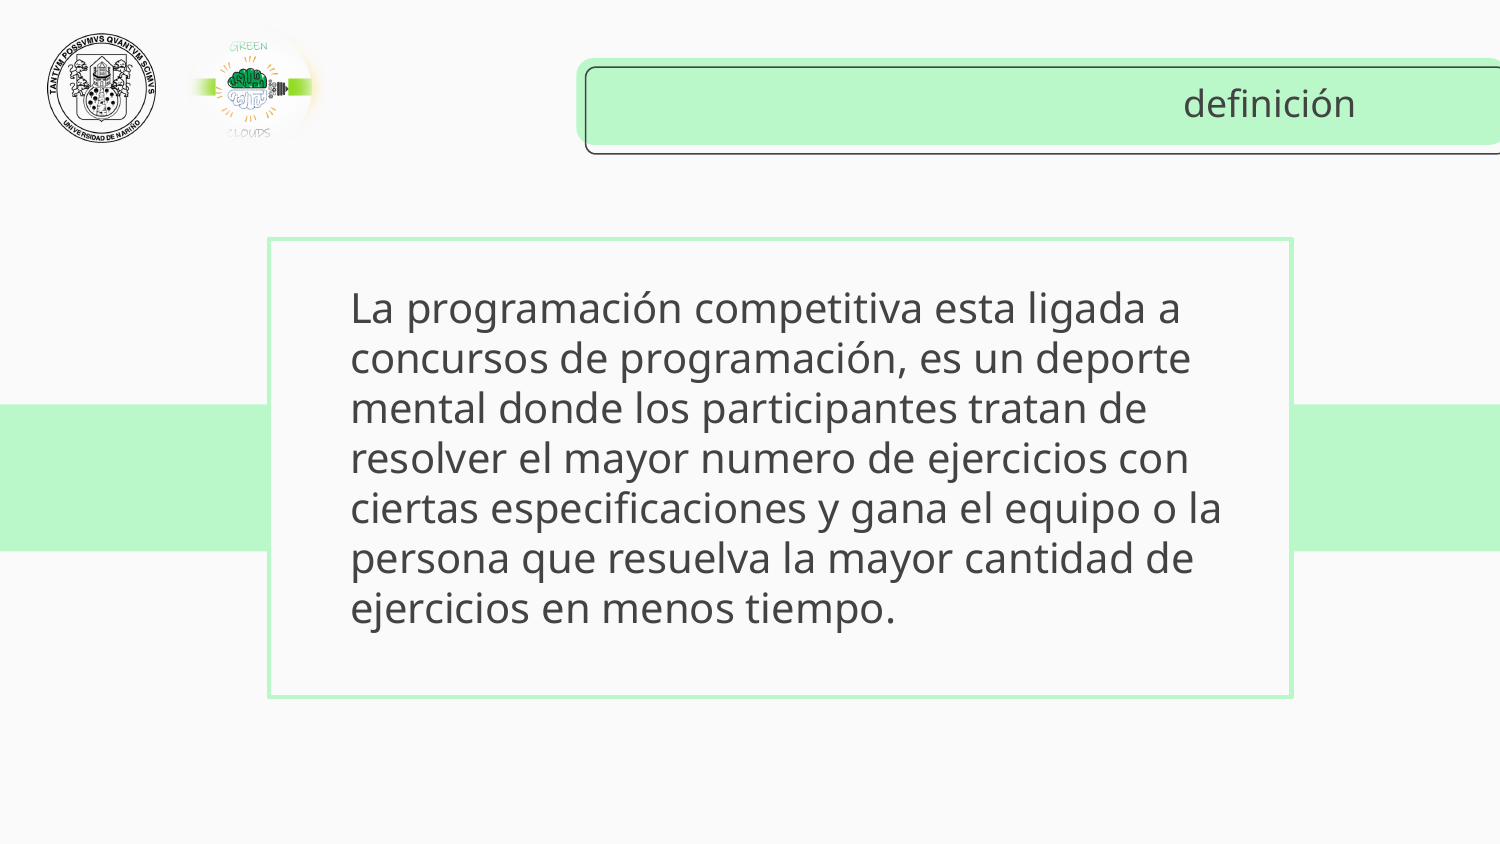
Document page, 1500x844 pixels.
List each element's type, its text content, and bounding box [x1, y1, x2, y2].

title definición [847, 63, 1372, 143]
text_box [0, 402, 271, 553]
picture [47, 33, 157, 143]
text_box [267, 237, 1294, 699]
text_box [1289, 402, 1500, 553]
picture [180, 21, 333, 155]
subtitle La programación competitiva esta ligada a concursos de programación, es un deporte mental donde los participantes tratan de resolver el mayor numero de ejercicios con ciertas especificaciones y gana el equipo o la persona que resuelva la mayor cantidad de ejercicios en menos tiempo. [309, 278, 1250, 636]
